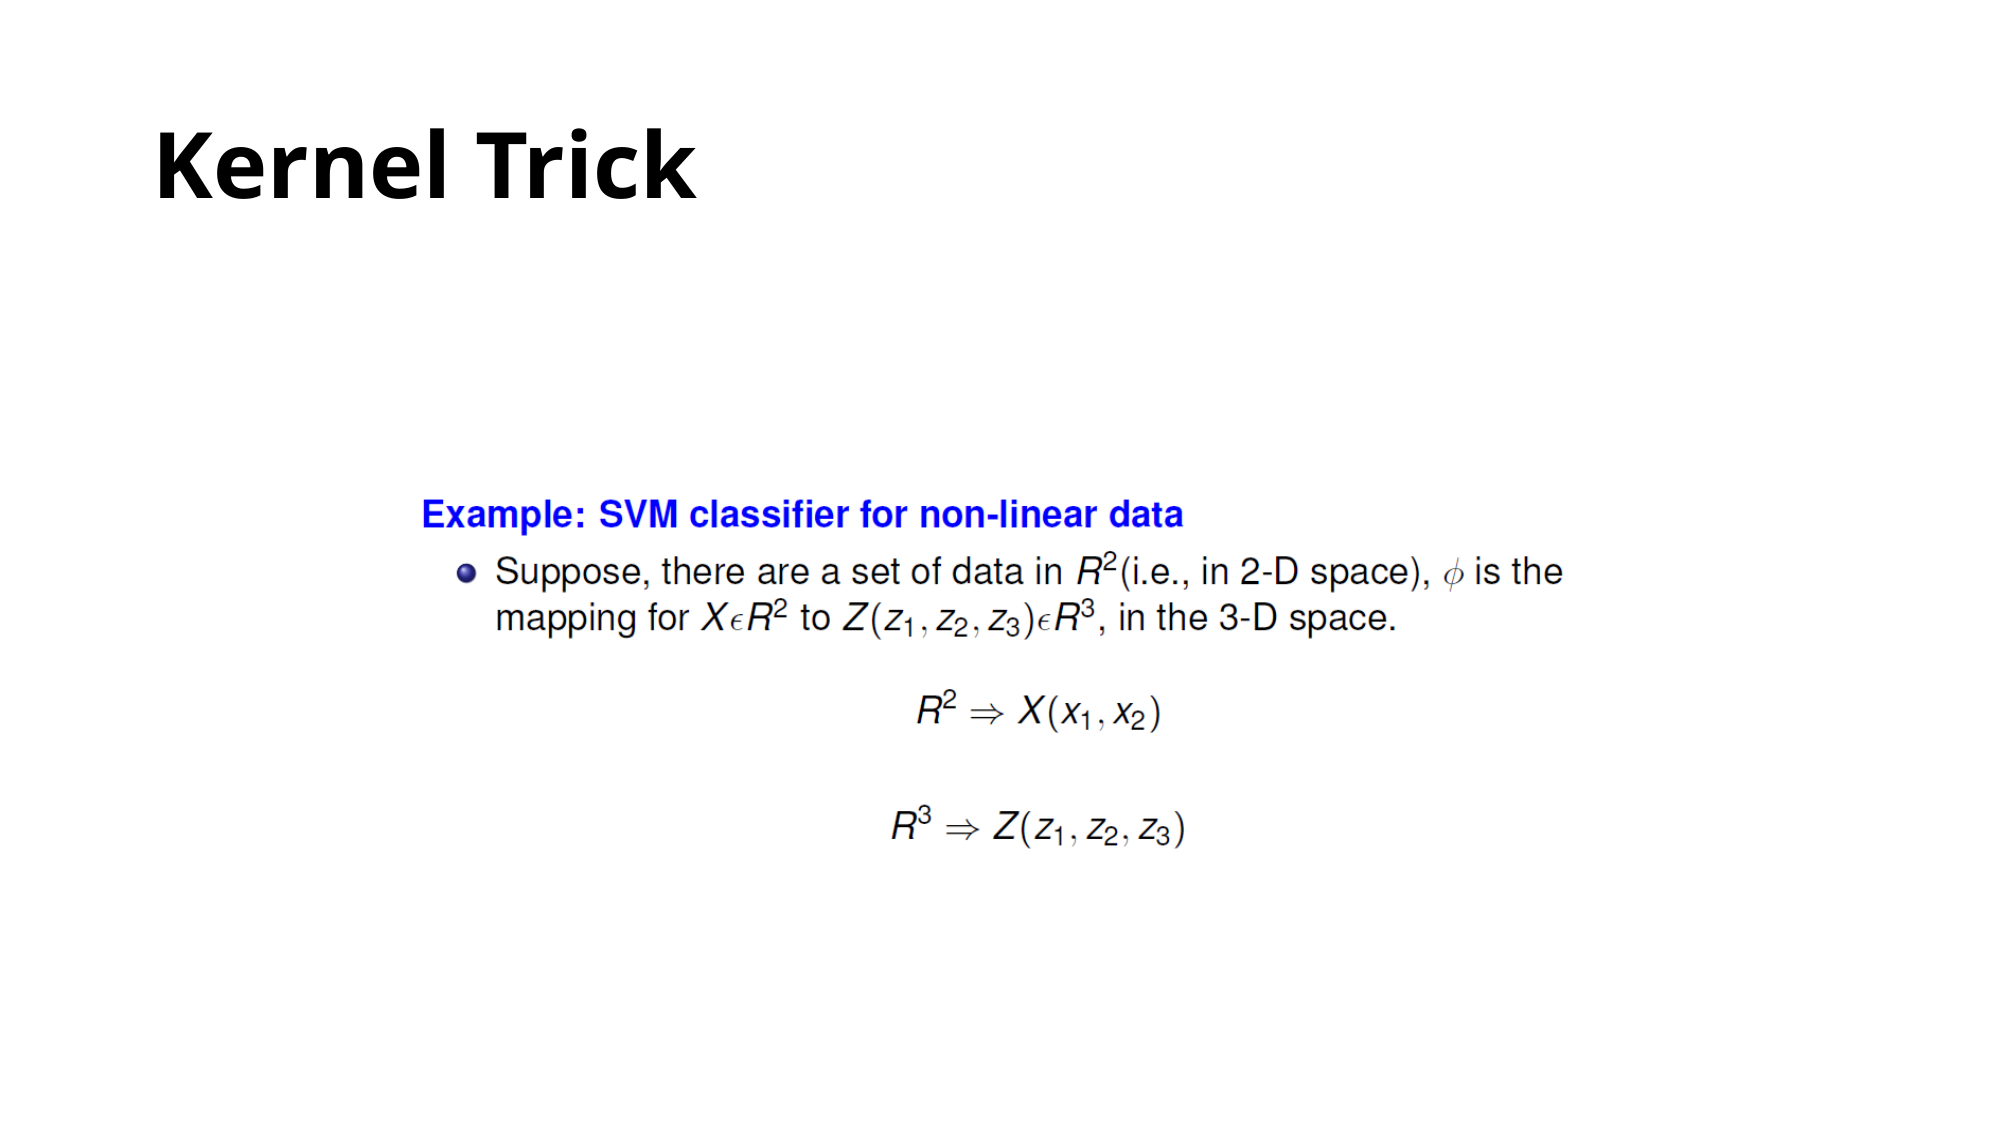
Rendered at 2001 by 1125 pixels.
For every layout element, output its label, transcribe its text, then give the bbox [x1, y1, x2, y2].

title Kernel Trick [137, 59, 1863, 278]
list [389, 460, 1611, 853]
